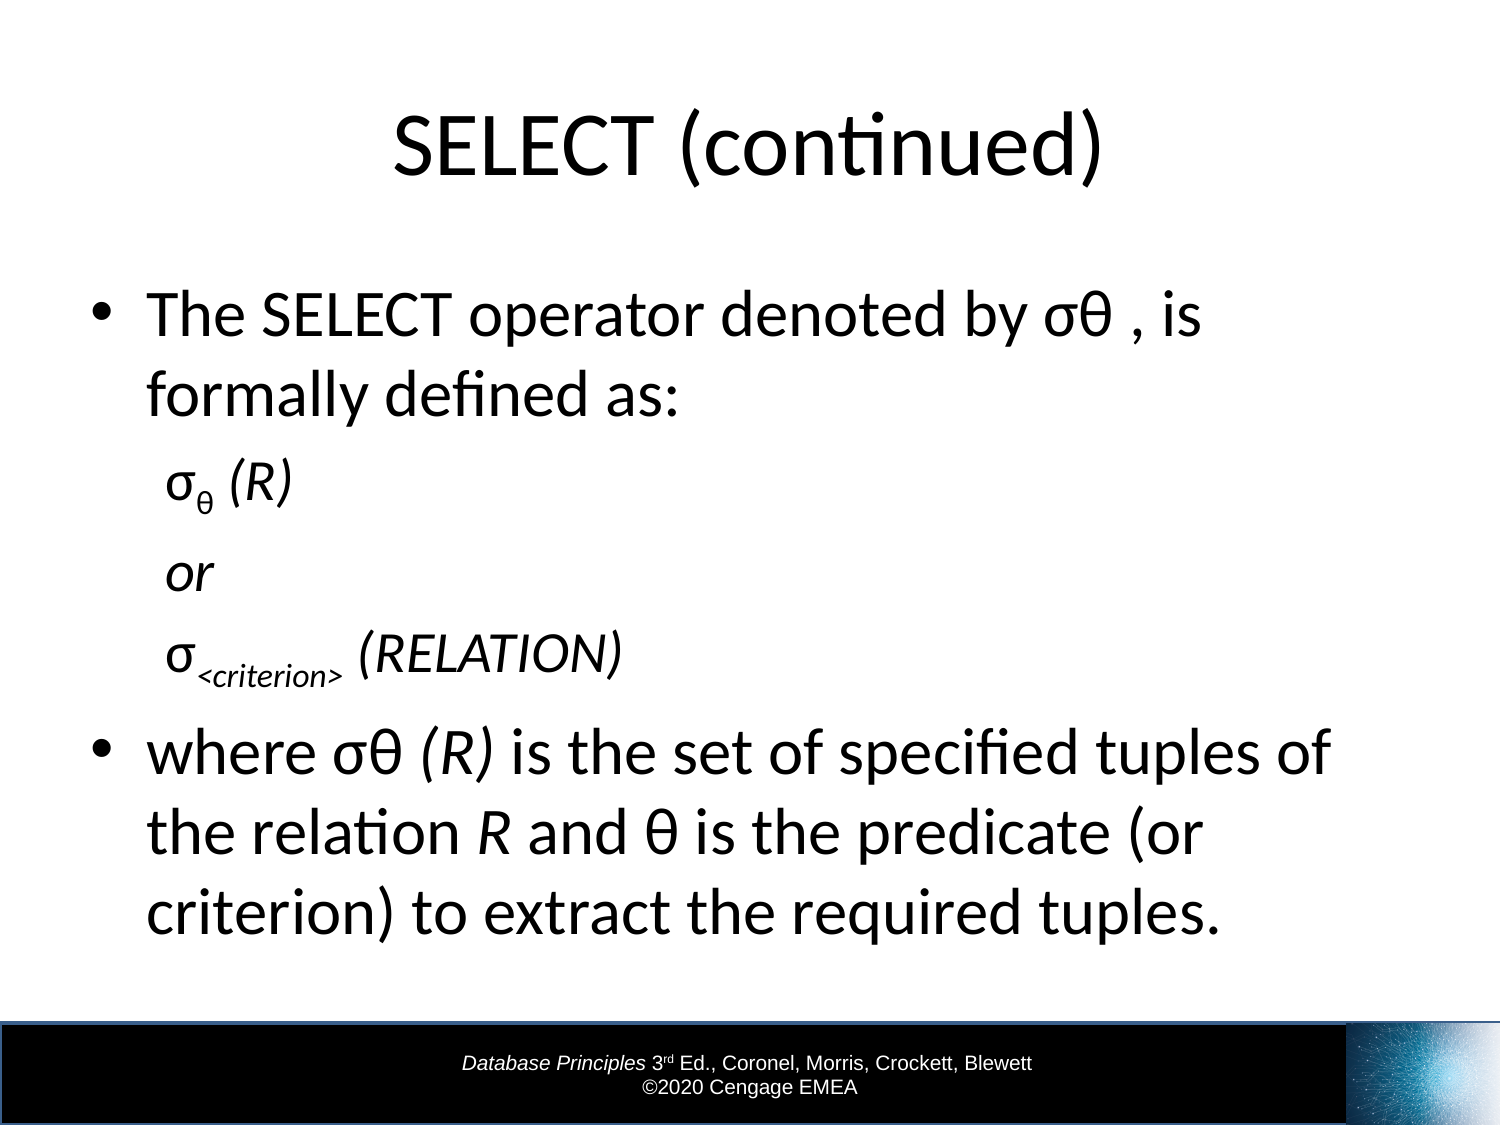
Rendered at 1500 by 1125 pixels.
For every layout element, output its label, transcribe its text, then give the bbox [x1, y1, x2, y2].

picture [1346, 1023, 1500, 1125]
title SELECT (continued) [75, 45, 1425, 233]
list The SELECT operator denoted by σθ , is formally defined as: σθ (R) or σ<criterion> (RELATION) where σθ (R) is the set of specified tuples of the relation R and θ is the predicate (or criterion) to extract the required tuples. [75, 262, 1425, 1005]
